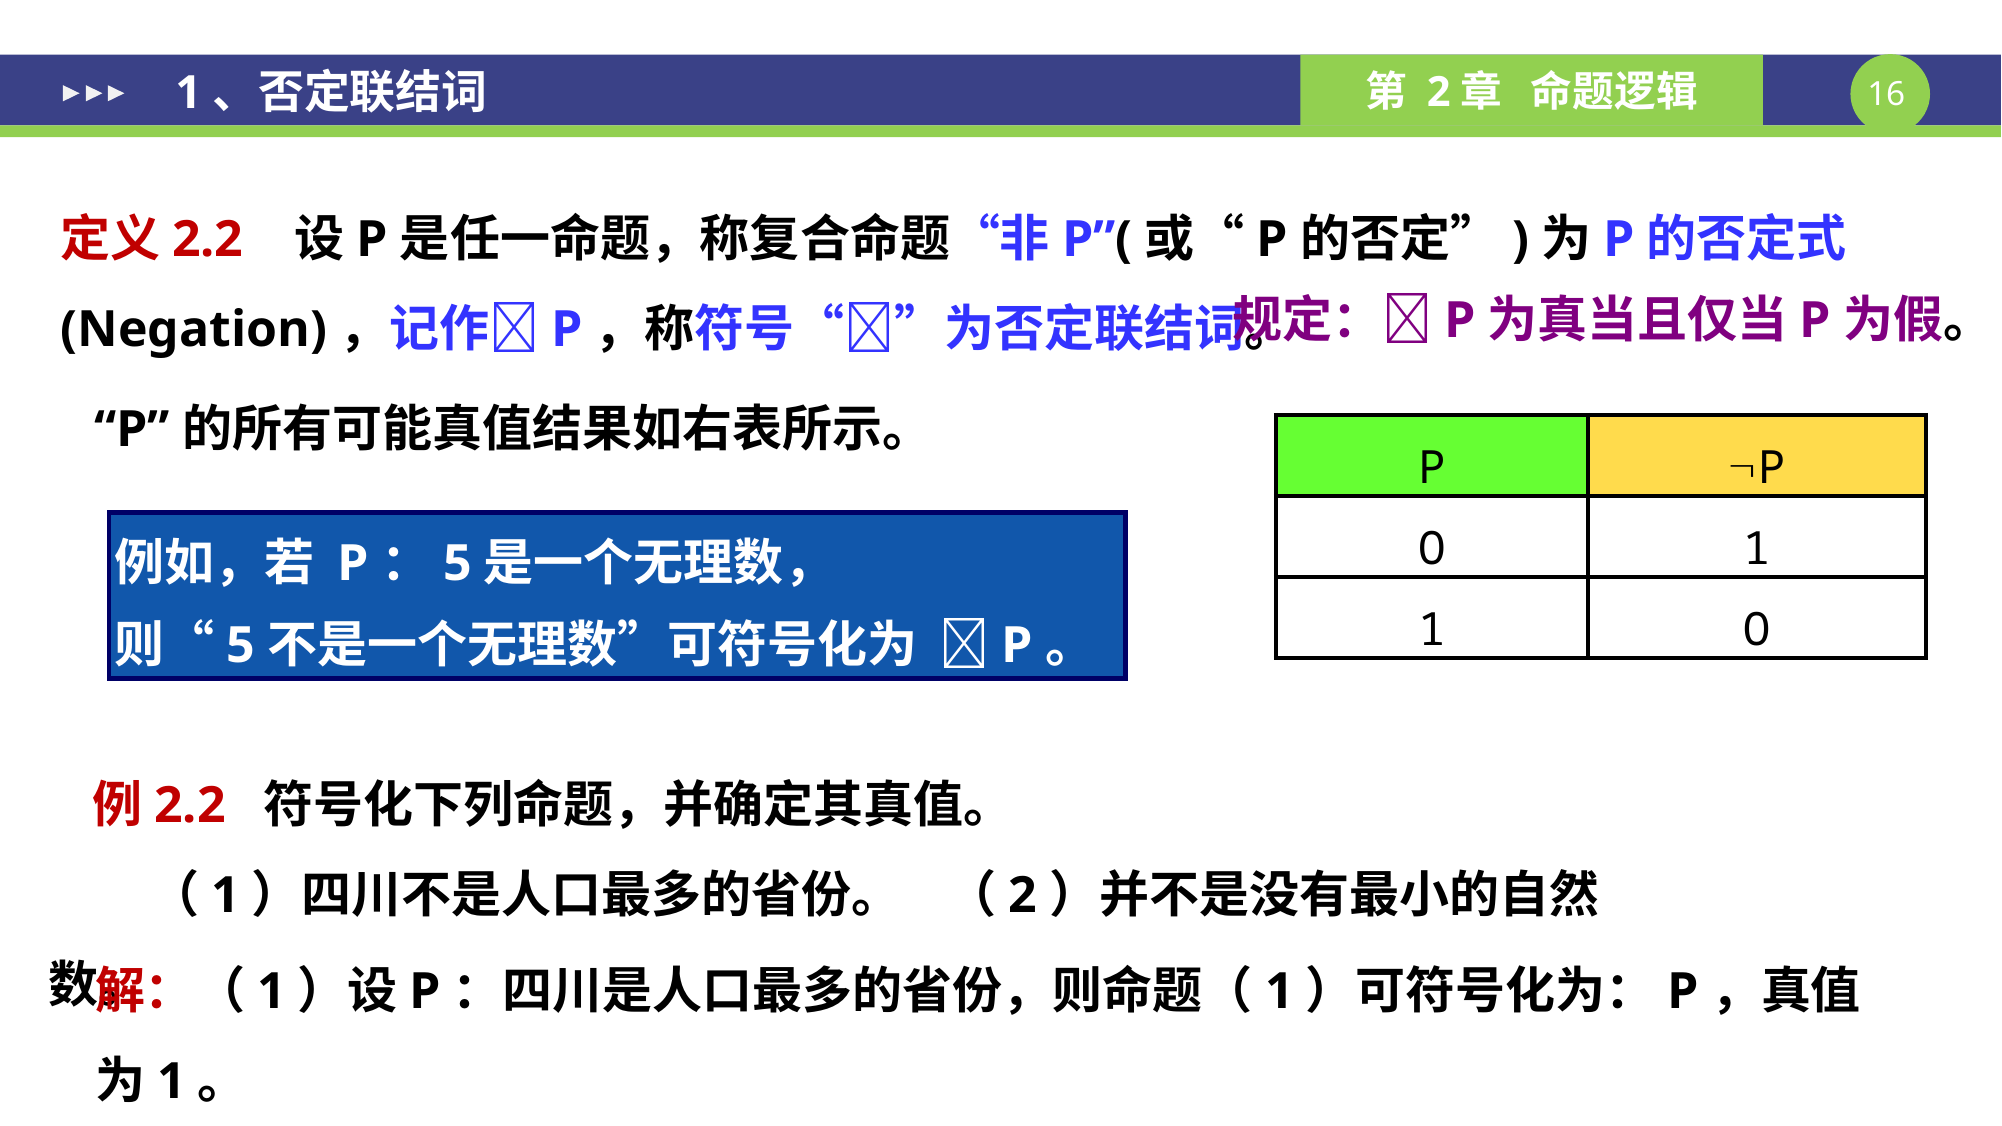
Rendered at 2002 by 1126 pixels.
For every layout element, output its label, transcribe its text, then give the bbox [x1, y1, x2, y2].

text_box 规定：P为真当且仅当P为假。 [1217, 279, 2001, 355]
table_cell 1 [1590, 498, 1924, 575]
text_box 例2.2 符号化下列命题，并确定其真值。 （1）四川不是人口最多的省份。 （2）并不是没有最小的自然数。 [33, 734, 1656, 1020]
table_header P [1278, 417, 1586, 494]
table_cell 1 [1278, 579, 1586, 656]
title 1、否定联结词 [155, 38, 712, 143]
table_header P [1590, 417, 1924, 494]
table_cell O [1278, 498, 1586, 575]
text_box 例如，若 P：5是一个无理数， 则“5不是一个无理数”可符号化为 P。 [108, 512, 1126, 679]
list 定义2.2 设P是任一命题，称复合命题“非P”(或“P的否定”)为P的否定式(Negation)，记作P，称符号“”为否定联结词。 [40, 166, 1982, 368]
table_cell O [1590, 579, 1924, 656]
